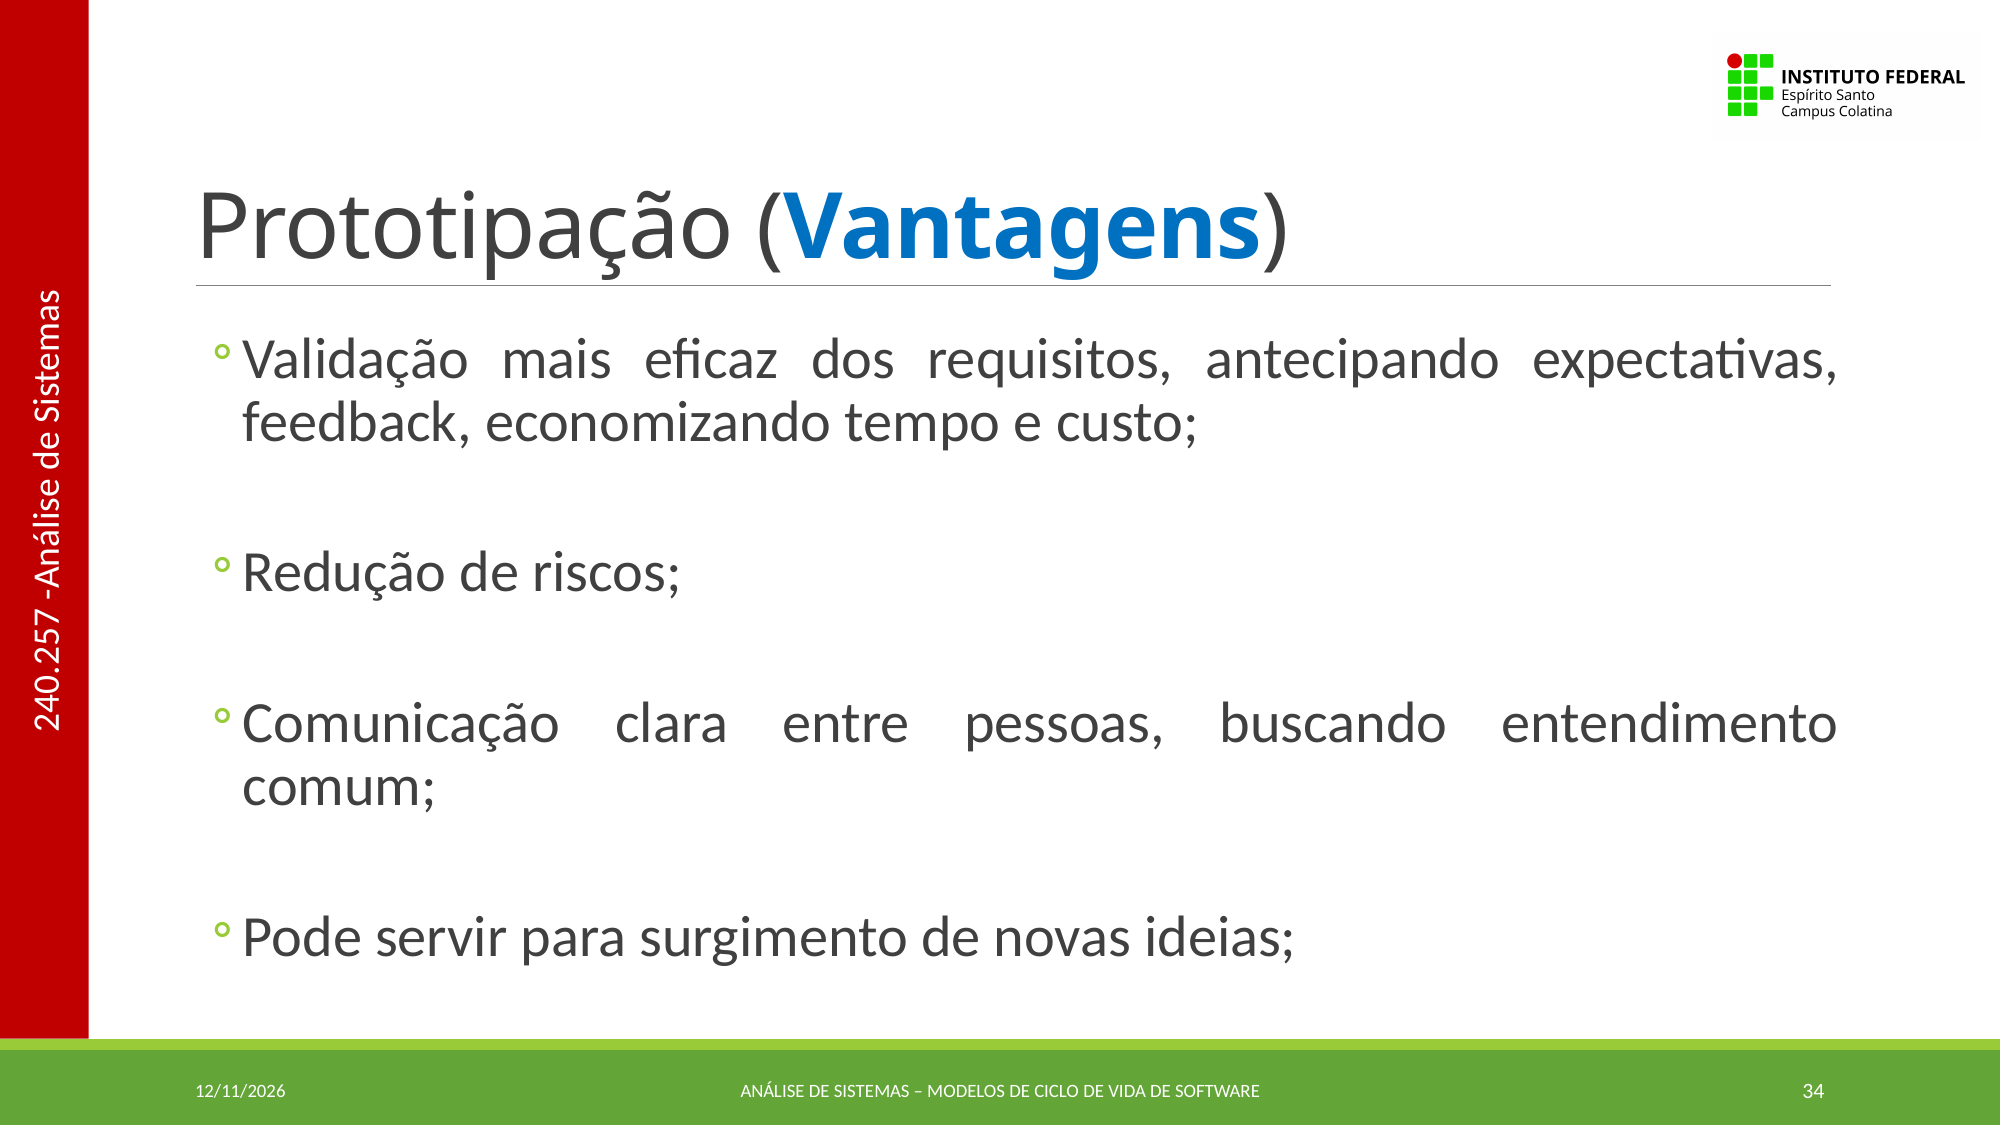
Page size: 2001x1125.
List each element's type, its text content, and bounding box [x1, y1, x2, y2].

text_box 240.257 -Análise de Sistemas [13, 274, 74, 748]
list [1711, 31, 1982, 141]
title Prototipação (Vantagens) [180, 47, 1830, 285]
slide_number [180, 1059, 586, 1120]
text_box Validação mais eficaz dos requisitos, antecipando expectativas, feedback, economizando tempo e custo; Redução de riscos; Comunicação clara entre pessoas, buscando entendimento comum; Pode servir para surgimento de novas ideias; [179, 320, 1840, 994]
slide_number 34 [1624, 1059, 1840, 1120]
footer Análise de sistemas – modelos de ciclo de vida de software [604, 1059, 1396, 1120]
text_box [0, 0, 90, 1040]
